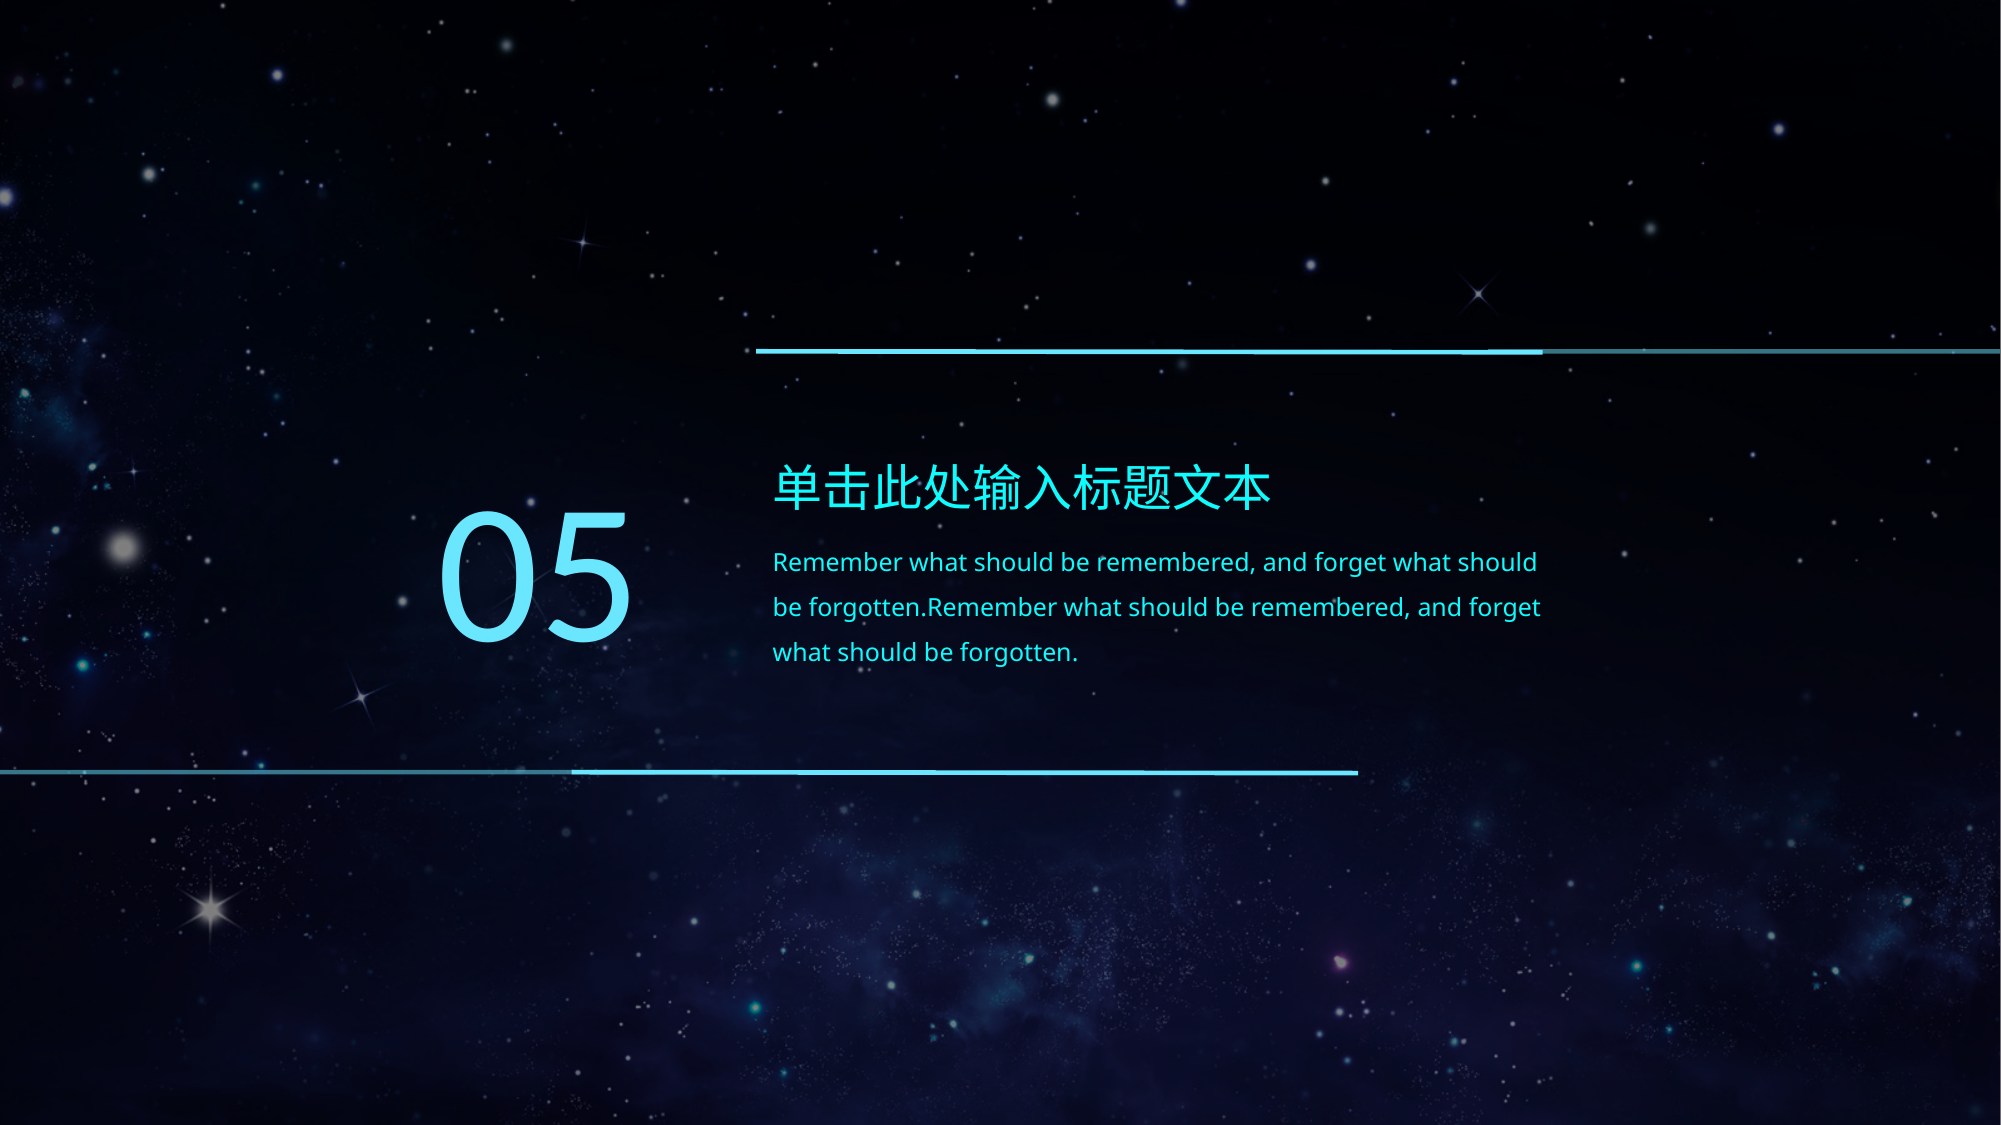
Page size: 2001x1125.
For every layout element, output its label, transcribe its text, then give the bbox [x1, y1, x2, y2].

text_box Remember what should be remembered, and forget what should be forgotten.Remember what should be remembered, and forget what should be forgotten. [757, 524, 1579, 674]
text_box 05 [407, 433, 656, 689]
text_box 单击此处输入标题文本 [758, 448, 1371, 524]
picture [0, 0, 2001, 1125]
